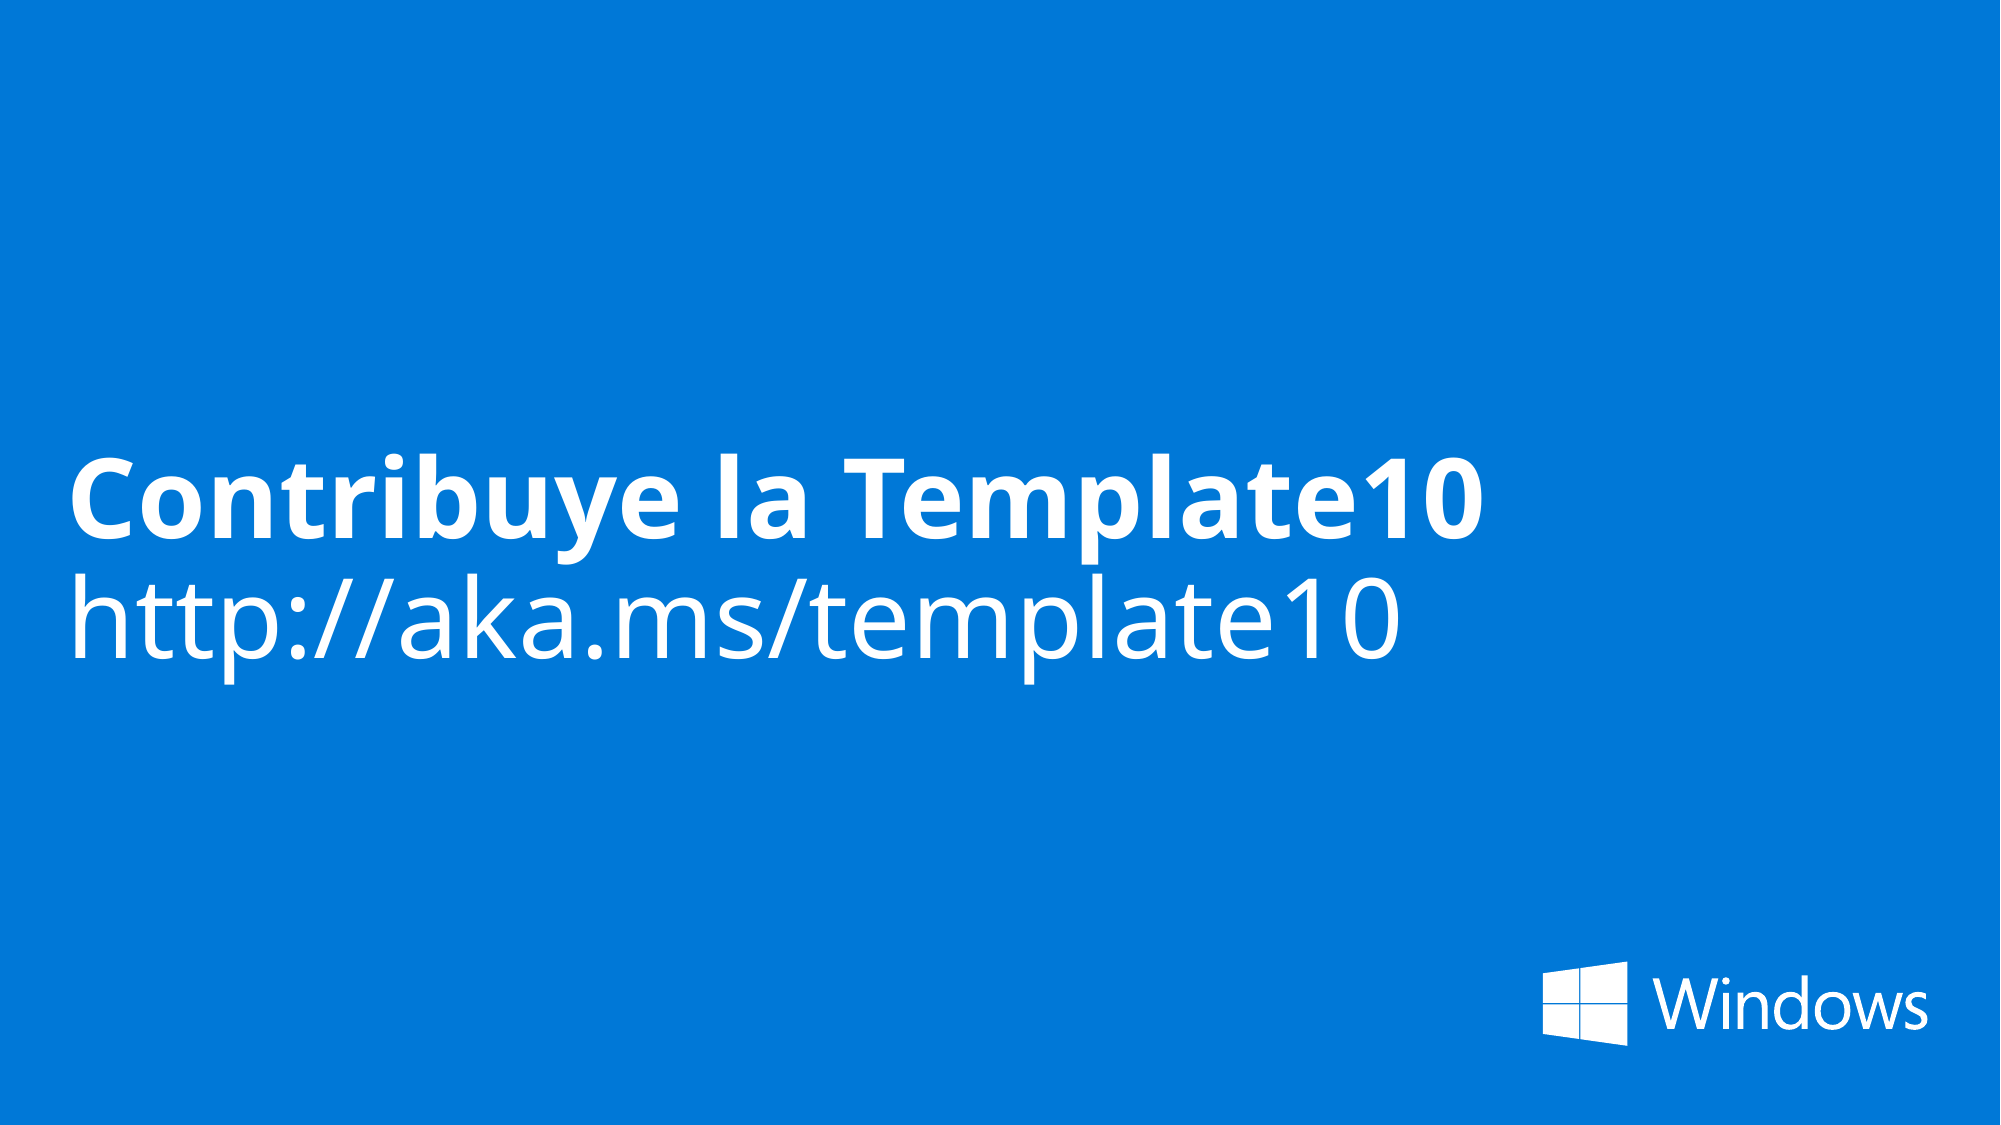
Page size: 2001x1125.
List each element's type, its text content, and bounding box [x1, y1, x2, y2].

title Contribuye la Template10 http://aka.ms/template10 [44, 423, 1954, 702]
